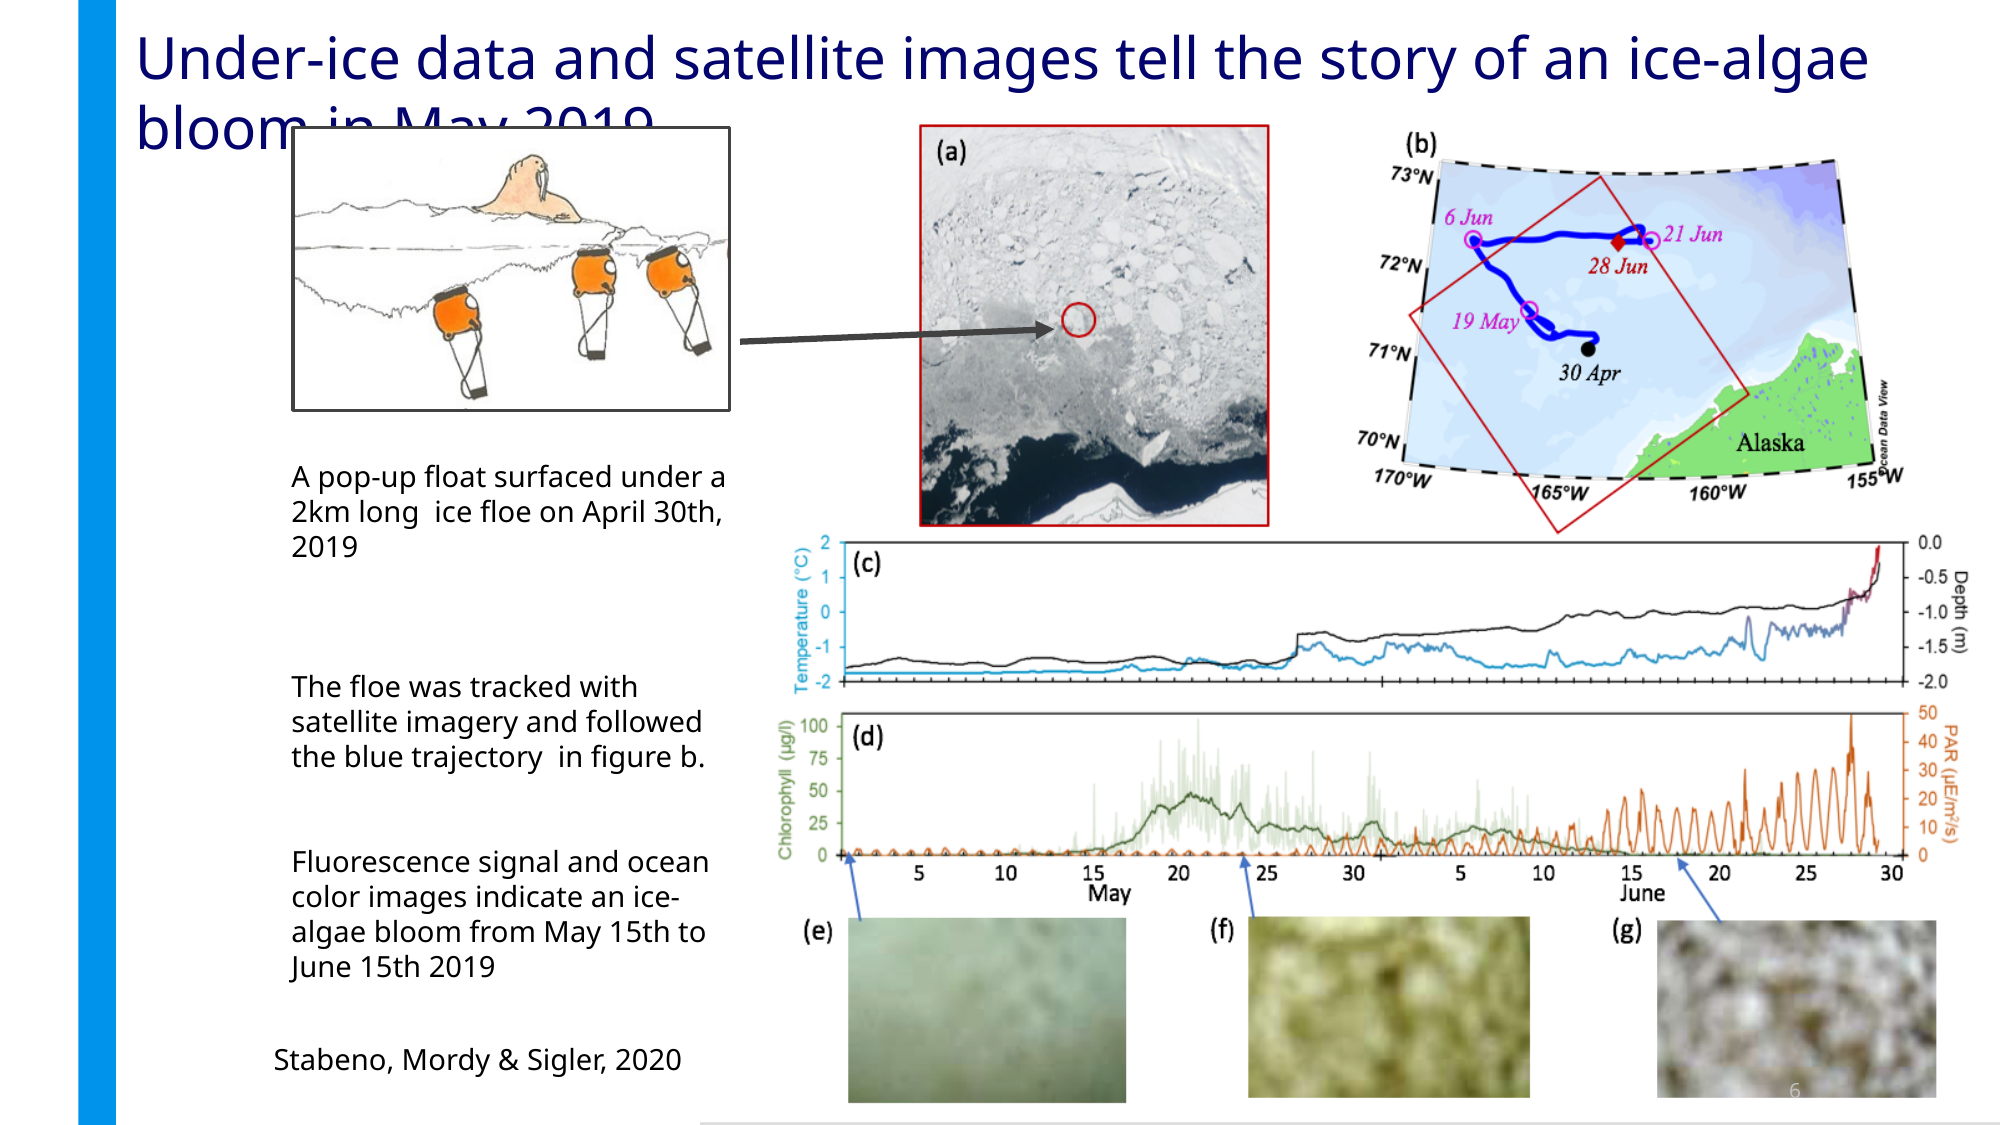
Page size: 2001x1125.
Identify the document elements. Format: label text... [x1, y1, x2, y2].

text_box A pop-up float surfaced under a 2km long ice floe on April 30th, 2019 The floe was tracked with satellite imagery and followed the blue trajectory in figure b. Fluorescence signal and ocean color images indicate an ice-algae bloom from May 15th to June 15th 2019 [276, 443, 695, 1068]
picture [294, 14, 2000, 1125]
text_box Stabeno, Mordy & Sigler, 2020 [258, 1025, 695, 1091]
text_box Under-ice data and satellite images tell the story of an ice-algae bloom in May 2019 [120, 6, 1991, 177]
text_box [739, 328, 1055, 342]
